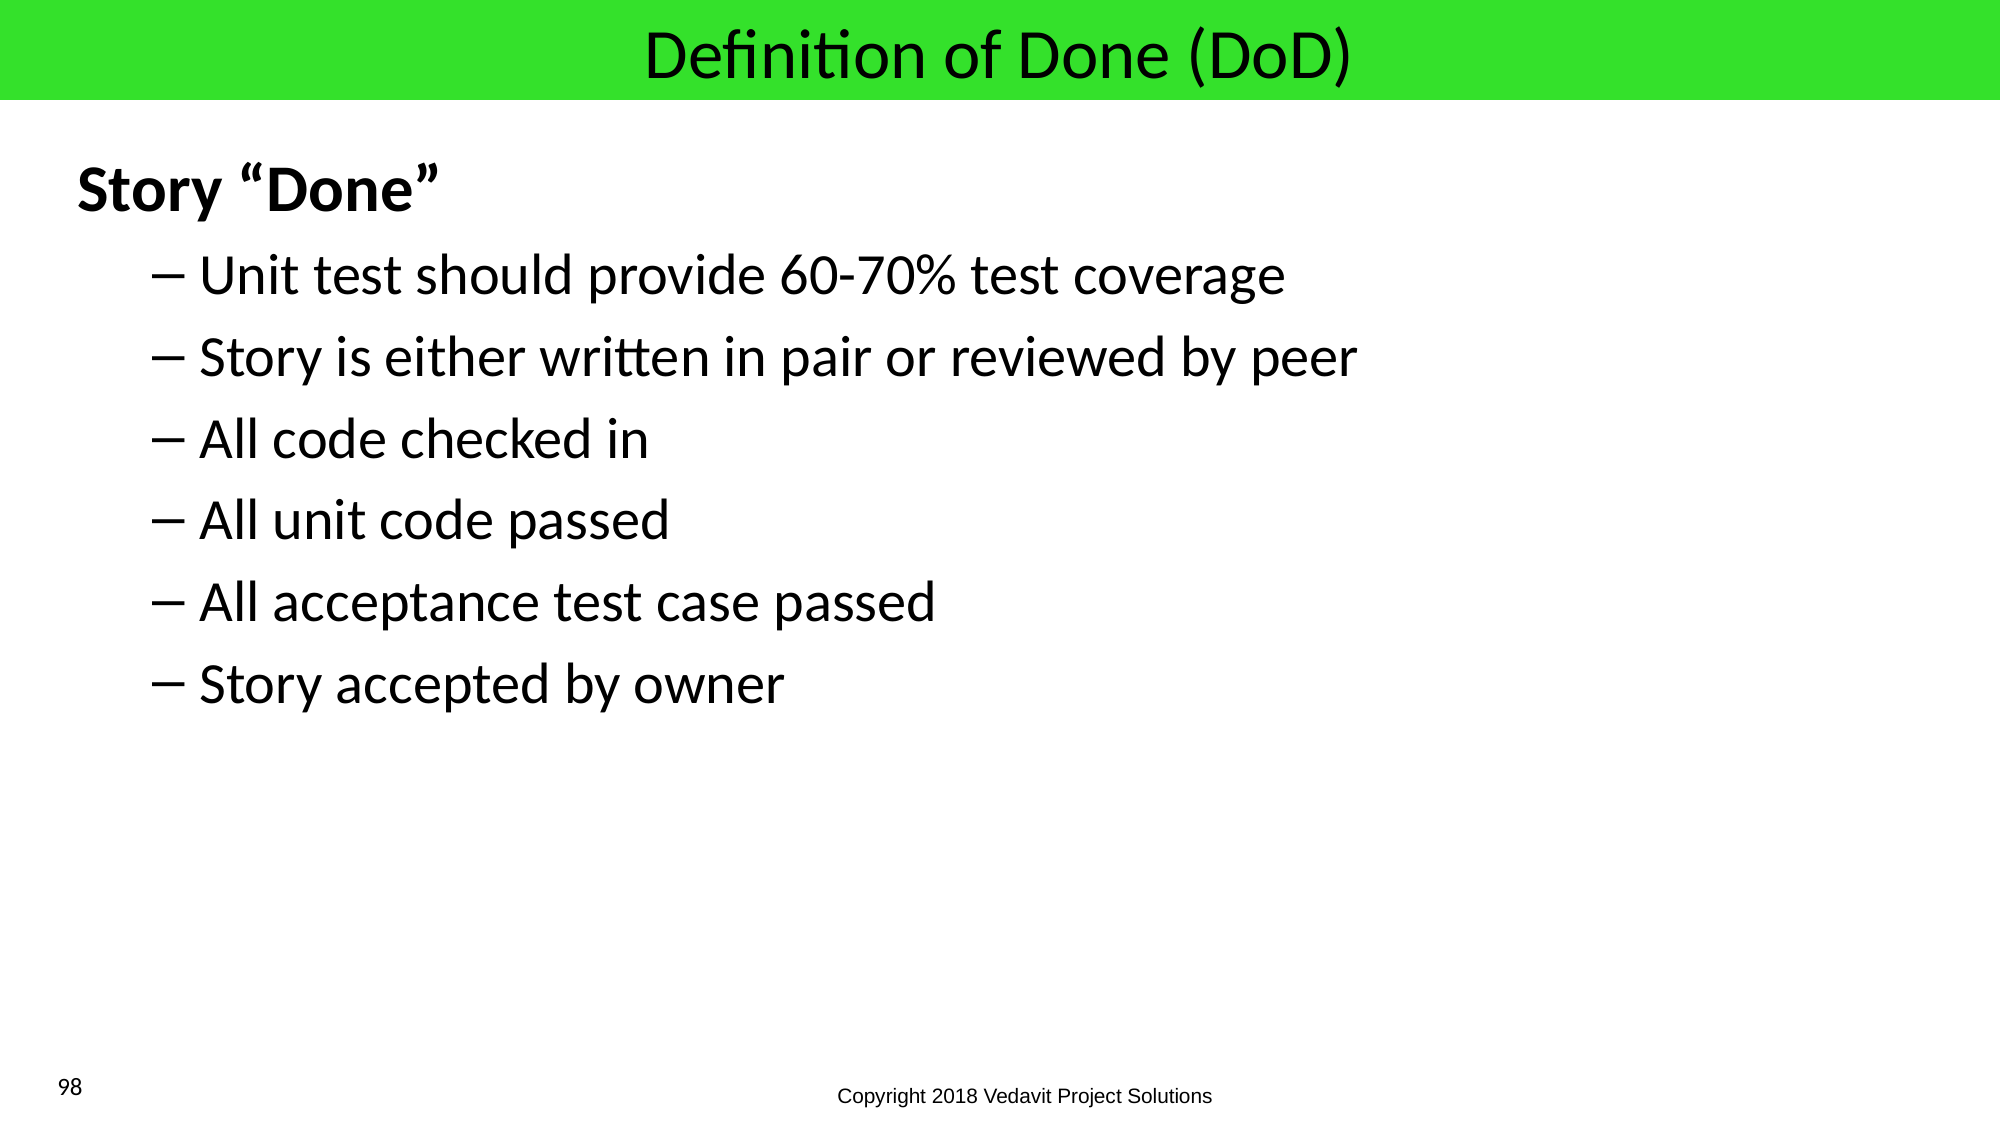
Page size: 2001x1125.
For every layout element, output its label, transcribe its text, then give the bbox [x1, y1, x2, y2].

list Story “Done” Unit test should provide 60-70% test coverage Story is either written in pair or reviewed by peer All code checked in All unit code passed All acceptance test case passed Story accepted by owner [62, 137, 1938, 1013]
title Definition of Done (DoD) [0, 0, 2000, 100]
slide_number 98 [3, 1055, 137, 1116]
